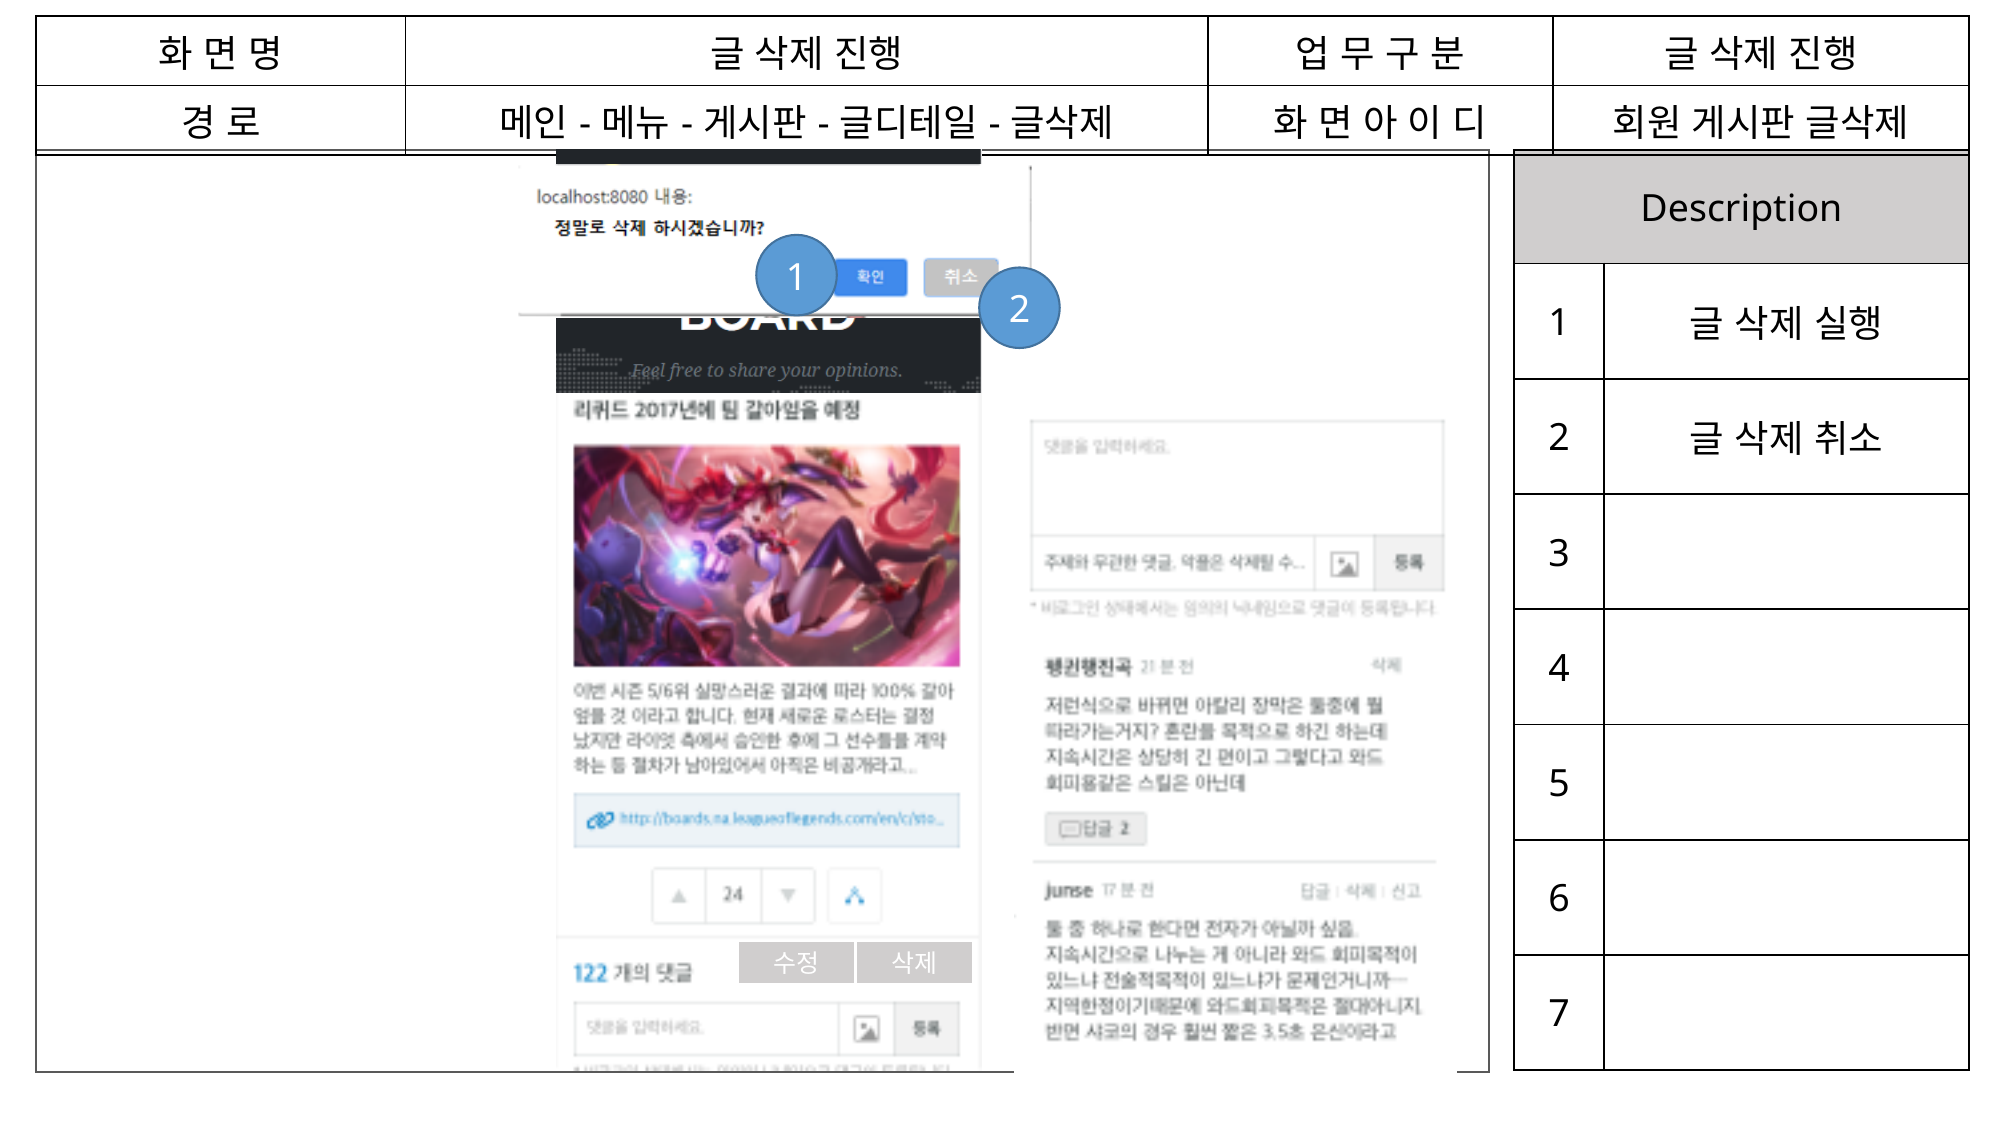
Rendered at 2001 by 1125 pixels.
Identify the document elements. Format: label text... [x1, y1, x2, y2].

table_cell 3 [1515, 495, 1603, 608]
table_header Description [1515, 156, 1968, 263]
table_cell 글 삭제 취소 [1605, 380, 1968, 493]
table_header 화 면 명 [37, 17, 405, 85]
picture [1014, 415, 1457, 1073]
table_cell 1 [1515, 264, 1603, 378]
text_box 2 [982, 269, 1061, 350]
table_cell [1605, 725, 1968, 839]
table_cell 6 [1515, 841, 1603, 954]
table_cell 4 [1515, 610, 1603, 724]
table_header 업 무 구 분 [1209, 17, 1552, 85]
picture [503, 149, 1035, 1071]
table_header 글 삭제 진행 [1554, 17, 1968, 85]
table_cell [1605, 841, 1968, 954]
text_box [35, 156, 1490, 1073]
table_cell [1605, 610, 1968, 724]
table_cell 2 [1515, 380, 1603, 493]
table_cell [1605, 495, 1968, 608]
table_cell 7 [1515, 956, 1603, 1069]
table_header 글 삭제 진행 [406, 17, 1207, 85]
table_cell 글 삭제 실행 [1605, 264, 1968, 378]
table_cell [1605, 956, 1968, 1069]
table_cell 화 면 아 이 디 [1209, 86, 1552, 154]
table_cell 경 로 [37, 86, 405, 154]
table_cell 5 [1515, 725, 1603, 839]
table_cell 회원 게시판 글삭제 [1554, 86, 1968, 154]
table_cell 메인-메뉴-게시판-글디테일-글삭제 [406, 86, 1207, 154]
